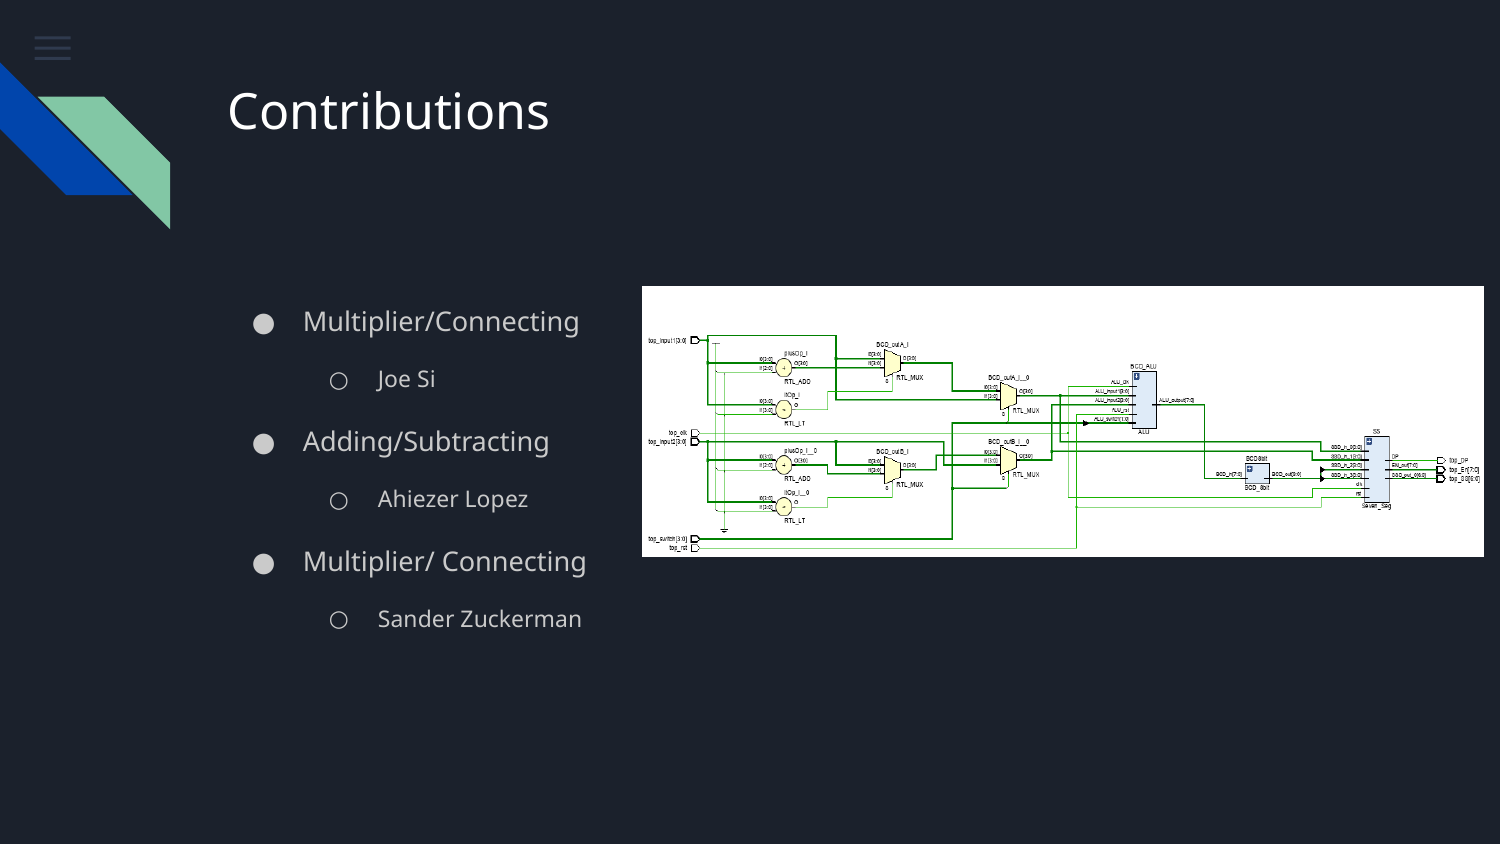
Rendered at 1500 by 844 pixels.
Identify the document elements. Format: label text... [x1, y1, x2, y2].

title Contributions [212, 64, 1368, 215]
picture [642, 286, 1484, 558]
list Multiplier/Connecting Joe Si Adding/Subtracting Ahiezer Lopez Multiplier/ Connecting Sander Zuckerman [212, 257, 1368, 735]
